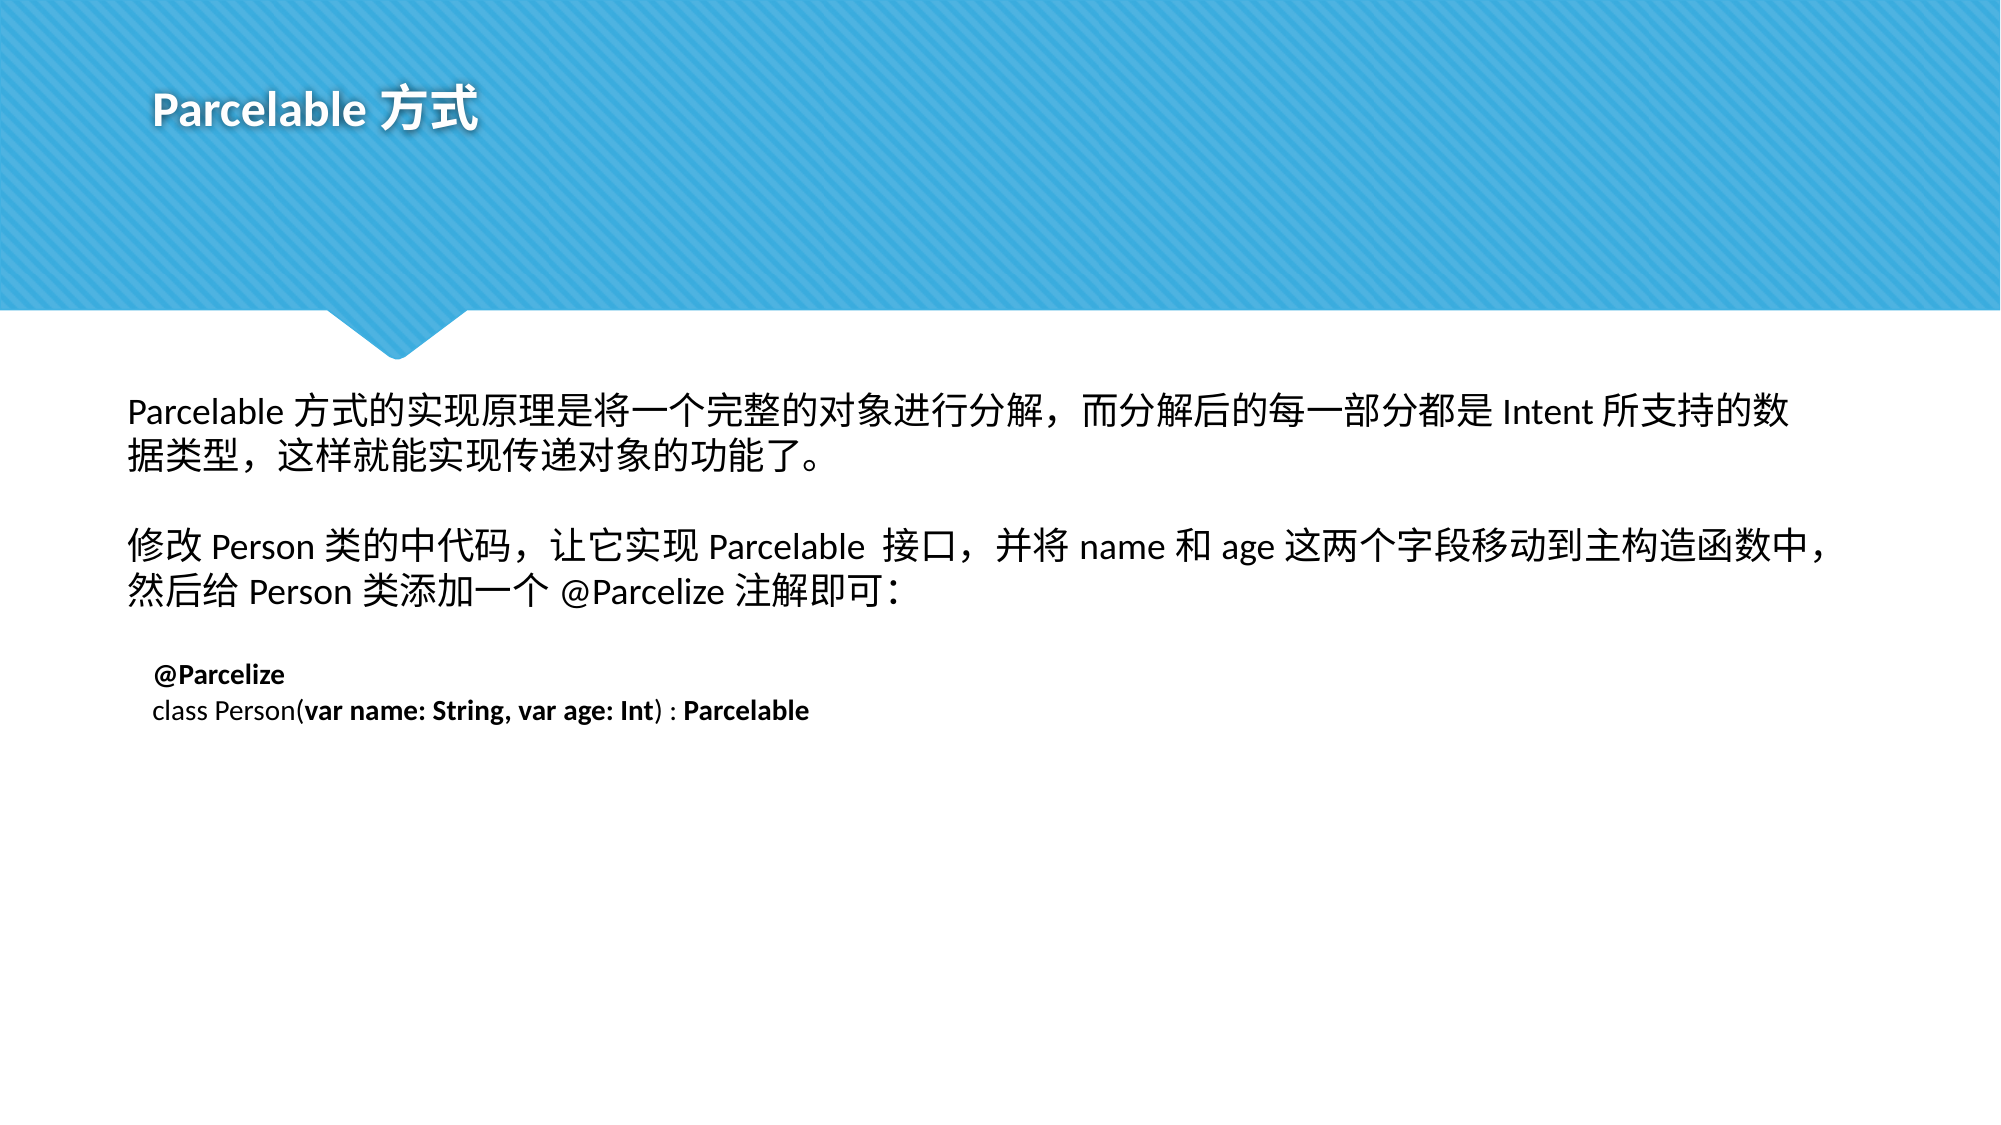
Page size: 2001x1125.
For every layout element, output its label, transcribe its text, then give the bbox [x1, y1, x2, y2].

title Parcelable方式 [137, 59, 1863, 144]
text_box Parcelable方式的实现原理是将一个完整的对象进行分解，而分解后的每一部分都是Intent所支持的数据类型，这样就能实现传递对象的功能了。 修改Person类的中代码，让它实现Parcelable 接口，并将name和age这两个字段移动到主构造函数中，然后给Person类添加一个@Parcelize注解即可： [112, 379, 1838, 620]
text_box @Parcelize class Person(var name: String, var age: Int) : Parcelable [137, 648, 1138, 734]
